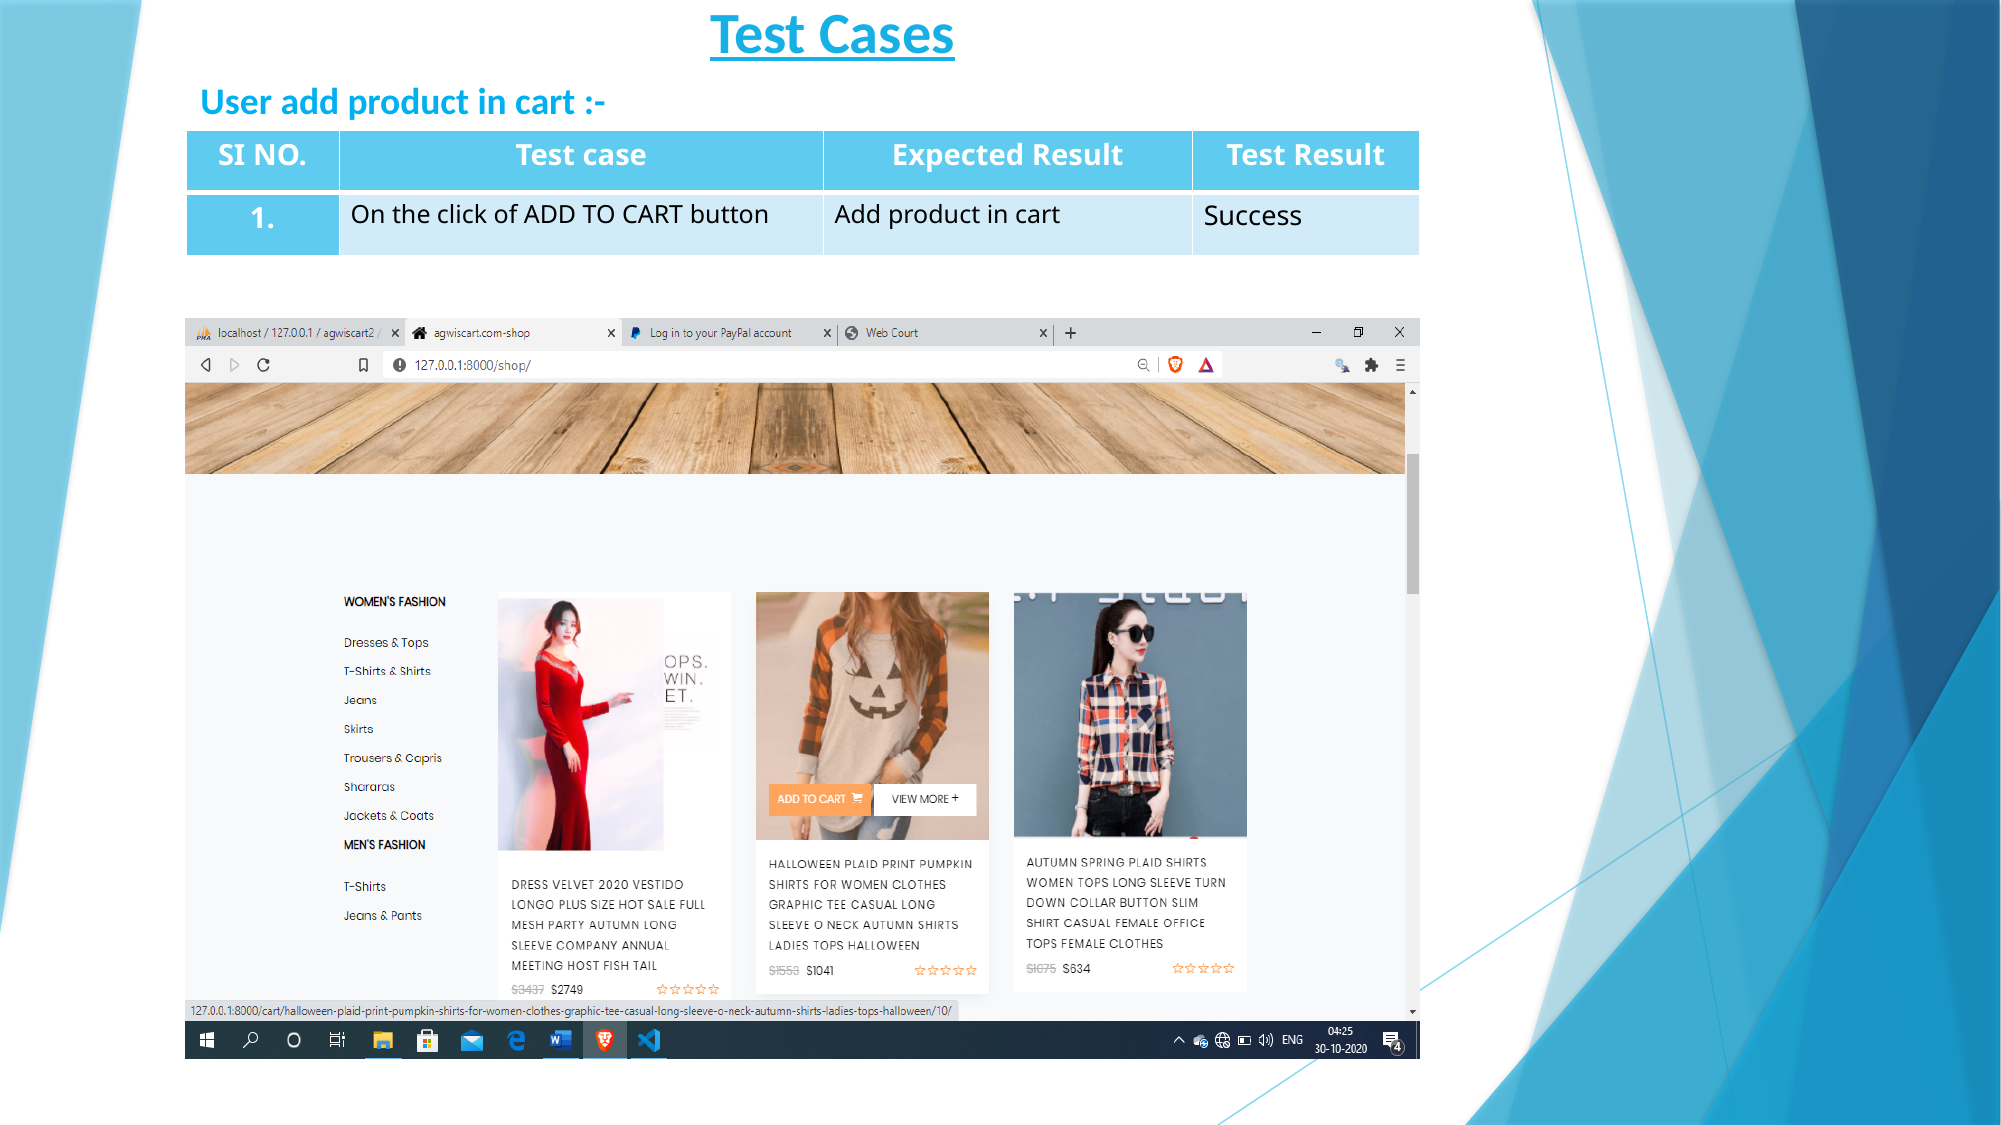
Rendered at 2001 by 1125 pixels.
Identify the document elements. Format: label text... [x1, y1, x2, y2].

picture [185, 318, 1420, 1059]
table_header Test case [340, 131, 823, 190]
table_cell Add product in cart [824, 195, 1192, 255]
table_cell Success [1193, 195, 1419, 255]
table_header SI NO. [187, 131, 339, 190]
table_cell 1. [187, 195, 339, 255]
title Test Cases [571, 0, 970, 66]
table_cell On the click of ADD TO CART button [340, 195, 823, 255]
table_header Expected Result [824, 131, 1192, 190]
text_box User add product in cart :- [185, 66, 1132, 129]
table_header Test Result [1193, 131, 1419, 190]
